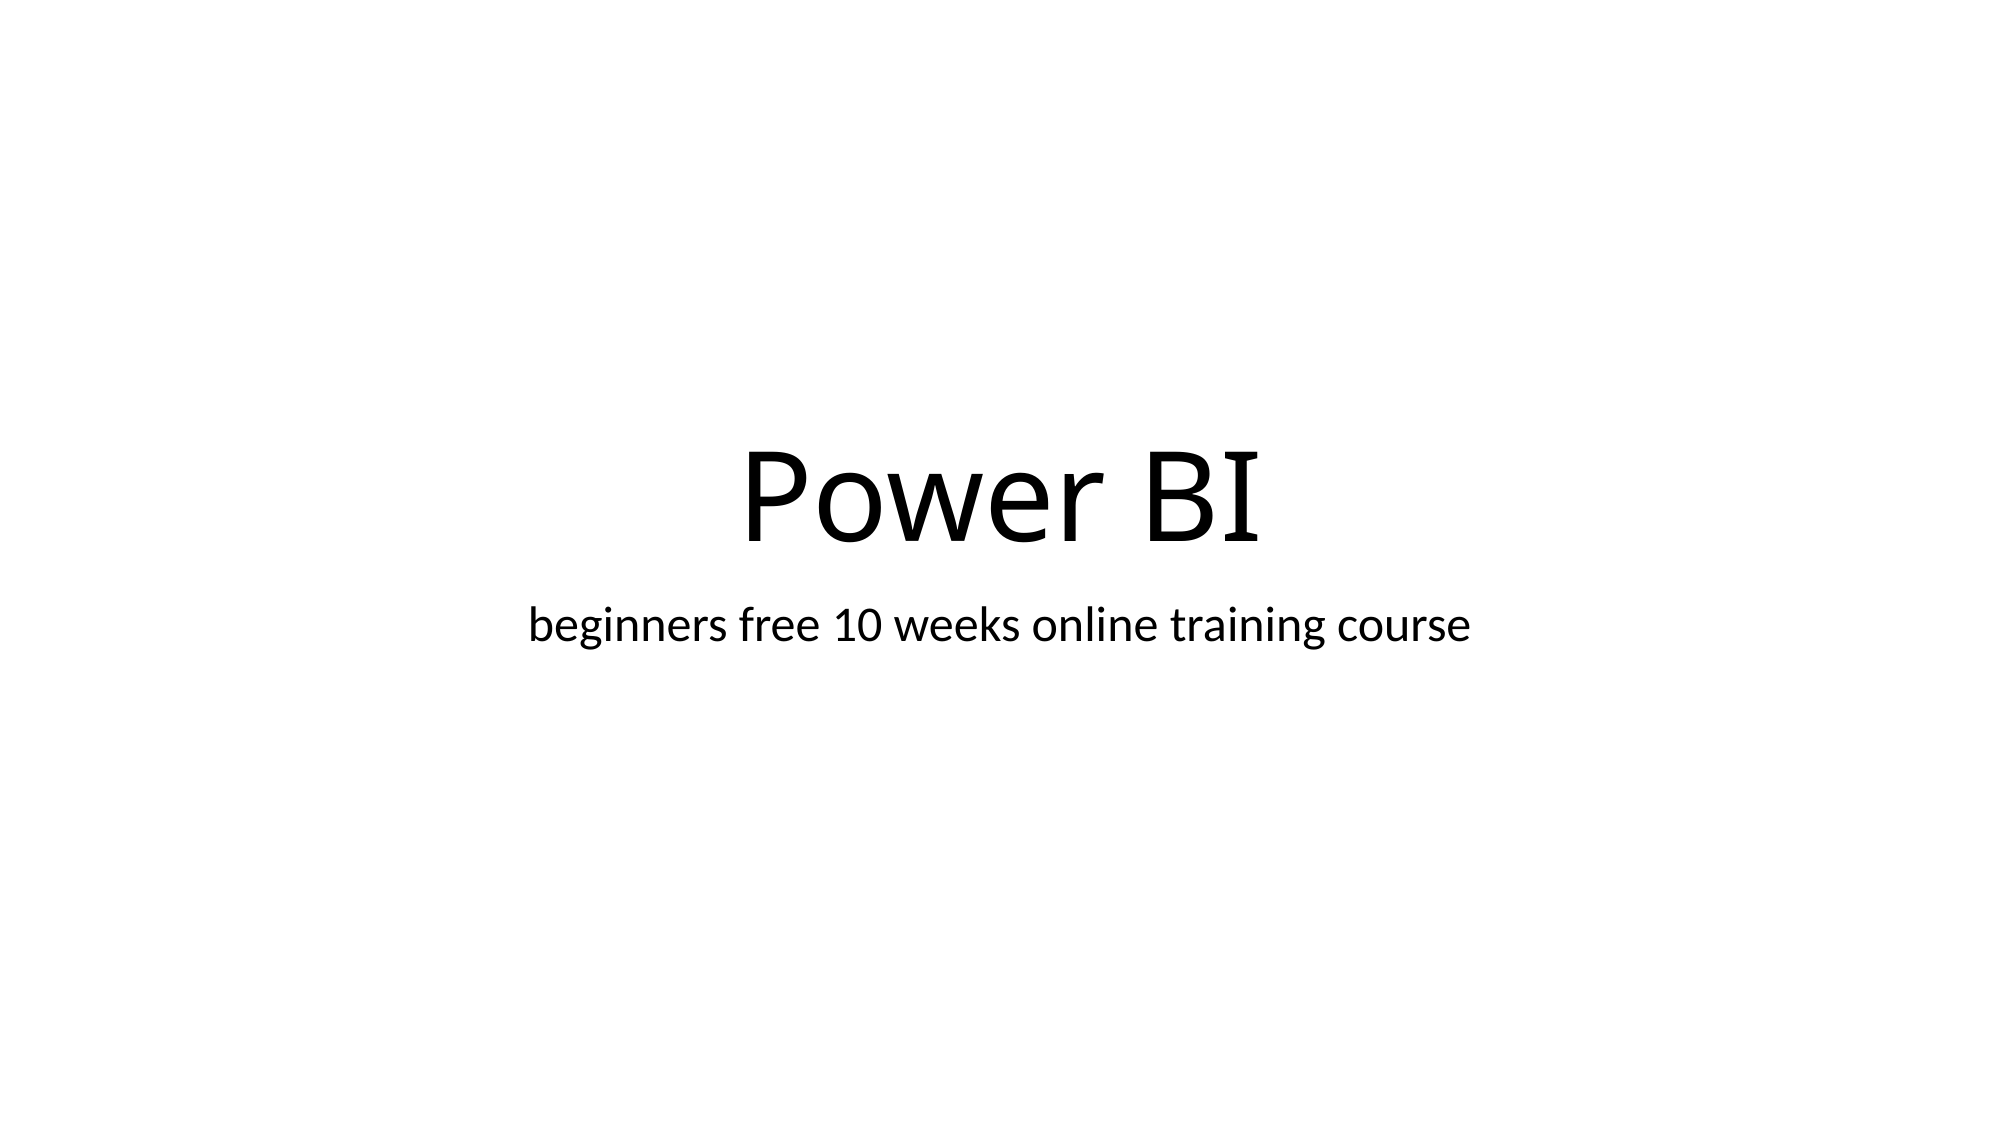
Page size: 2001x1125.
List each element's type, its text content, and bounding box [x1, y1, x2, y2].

title Power BI [249, 184, 1750, 576]
subtitle beginners free 10 weeks online training course [249, 590, 1750, 863]
